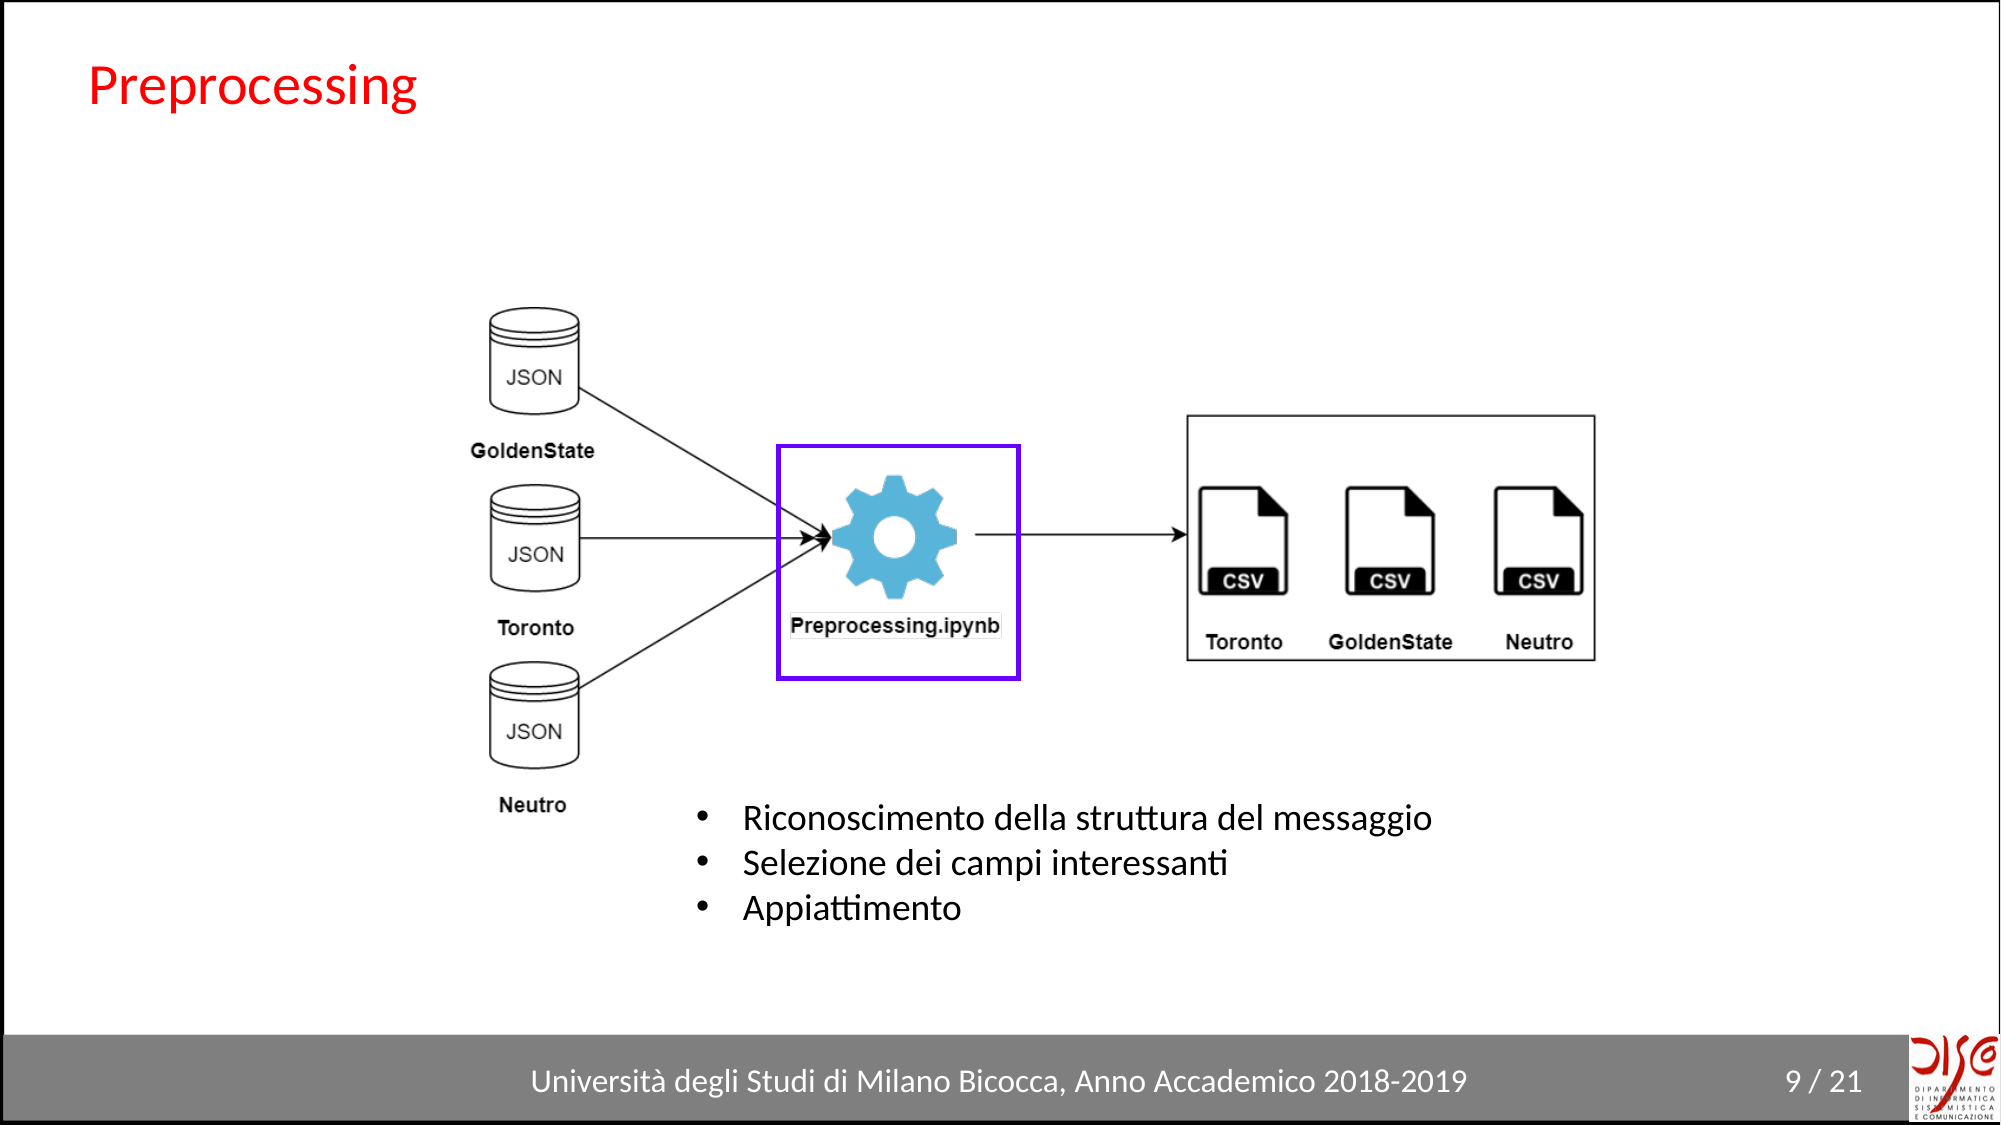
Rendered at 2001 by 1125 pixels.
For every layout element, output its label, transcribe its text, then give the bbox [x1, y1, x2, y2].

picture [0, 0, 2001, 1125]
text_box Università degli Studi di Milano Bicocca, Anno Accademico 2018-2019 [515, 1051, 1484, 1107]
text_box Preprocessing [74, 38, 434, 124]
text_box 9 / 21 [1769, 1051, 1878, 1107]
text_box Riconoscimento della struttura del messaggio Selezione dei campi interessanti Appiattimento [681, 823, 1449, 936]
